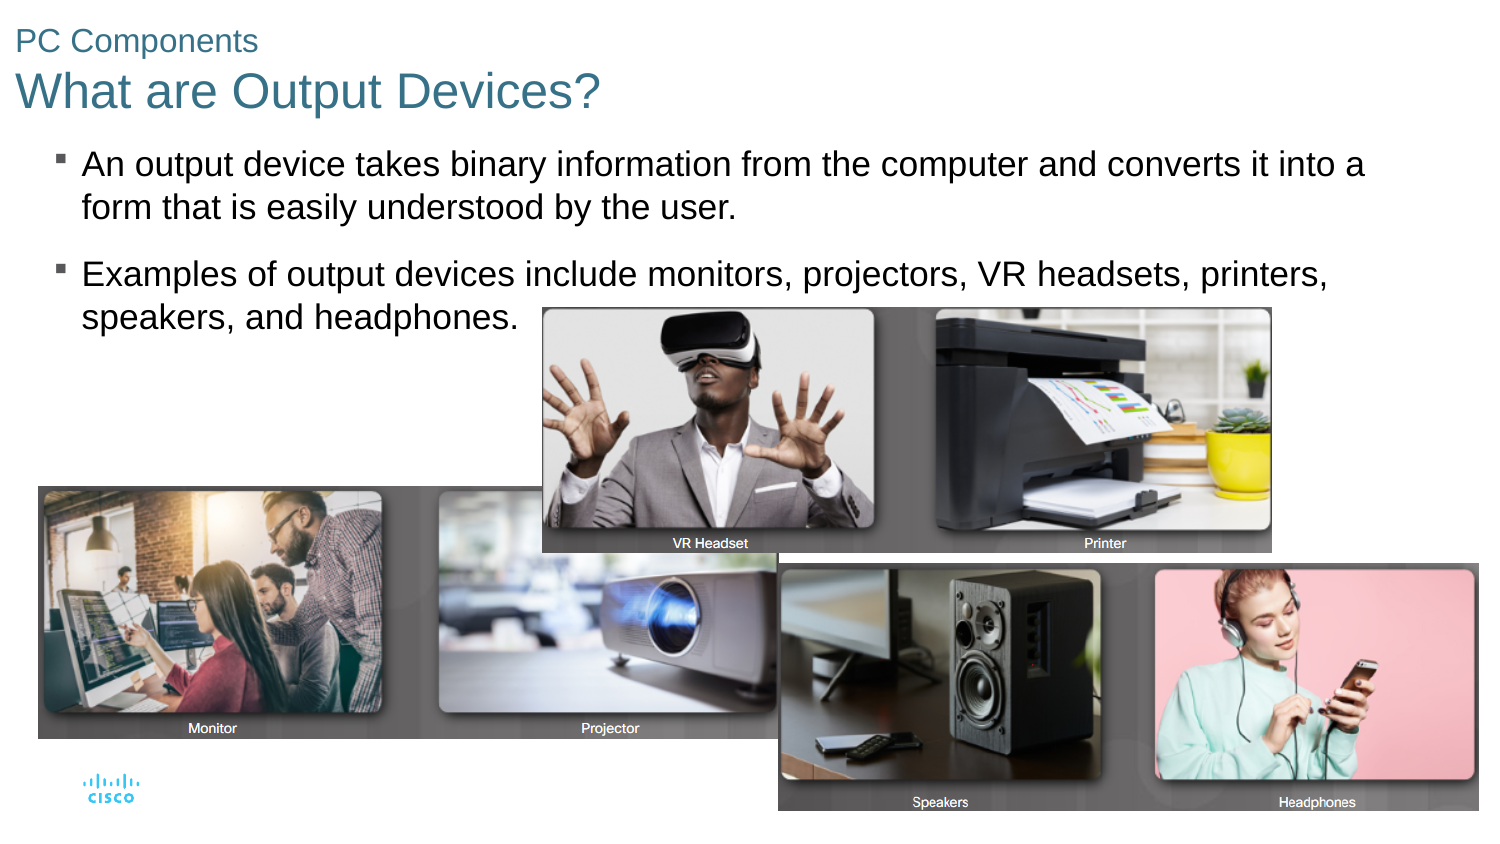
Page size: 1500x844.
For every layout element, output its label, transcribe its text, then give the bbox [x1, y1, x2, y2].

title PC Components What are Output Devices? [0, 6, 1500, 131]
text_box An output device takes binary information from the computer and converts it into a form that is easily understood by the user. Examples of output devices include monitors, projectors, VR headsets, printers, speakers, and headphones. [38, 133, 1440, 348]
picture [38, 307, 1479, 811]
